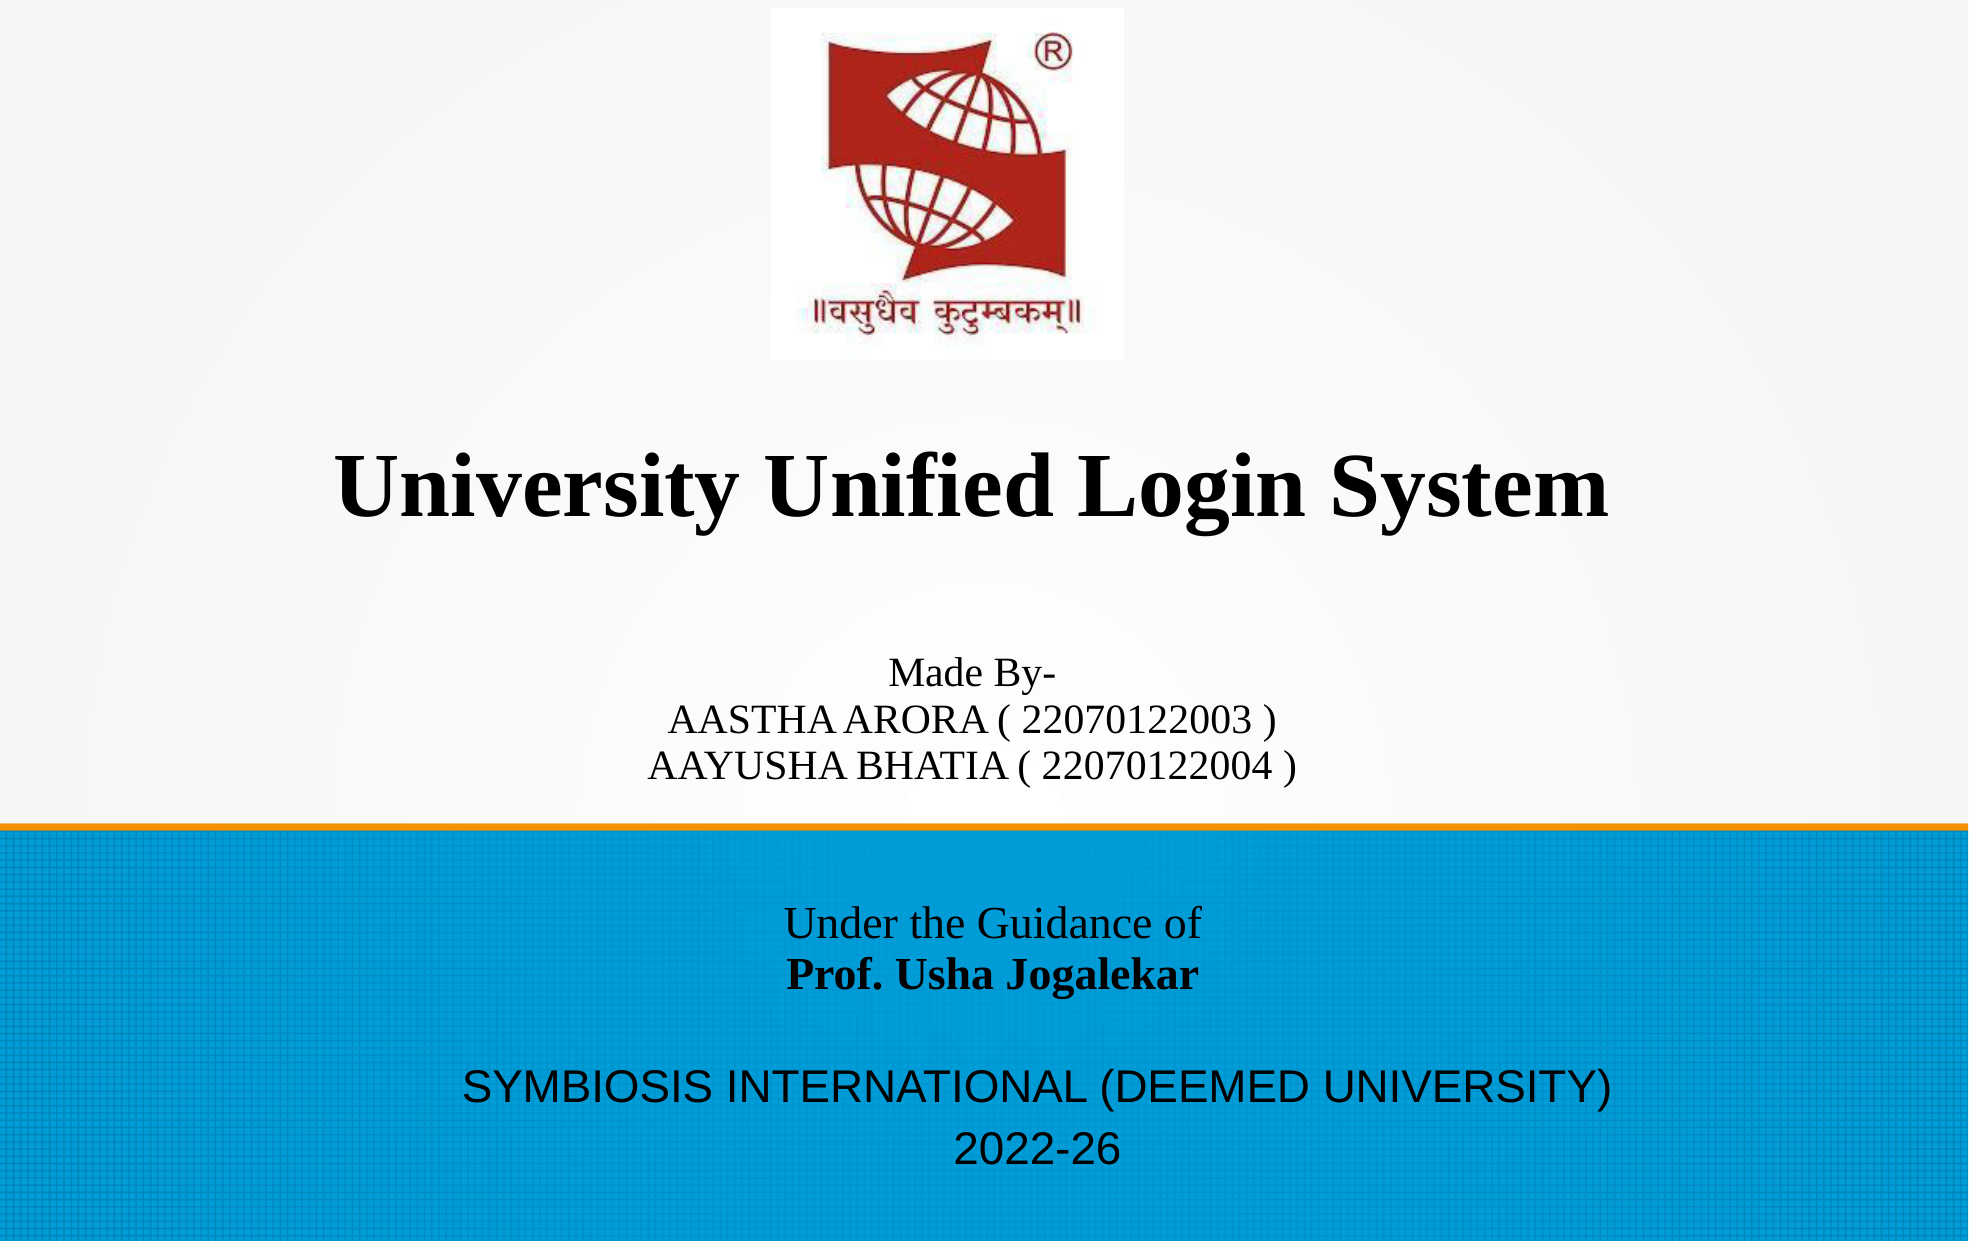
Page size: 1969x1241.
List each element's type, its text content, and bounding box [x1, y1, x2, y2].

text_box Under the Guidance of Prof. Usha Jogalekar [753, 864, 1232, 1029]
text_box Made By- AASTHA ARORA ( 22070122003 ) AAYUSHA BHATIA ( 22070122004 ) [465, 635, 1480, 801]
picture [0, 0, 1969, 830]
text_box SYMBIOSIS INTERNATIONAL (DEEMED UNIVERSITY) 2022-26 [403, 1043, 1672, 1180]
title University Unified Login System [95, 284, 1849, 537]
